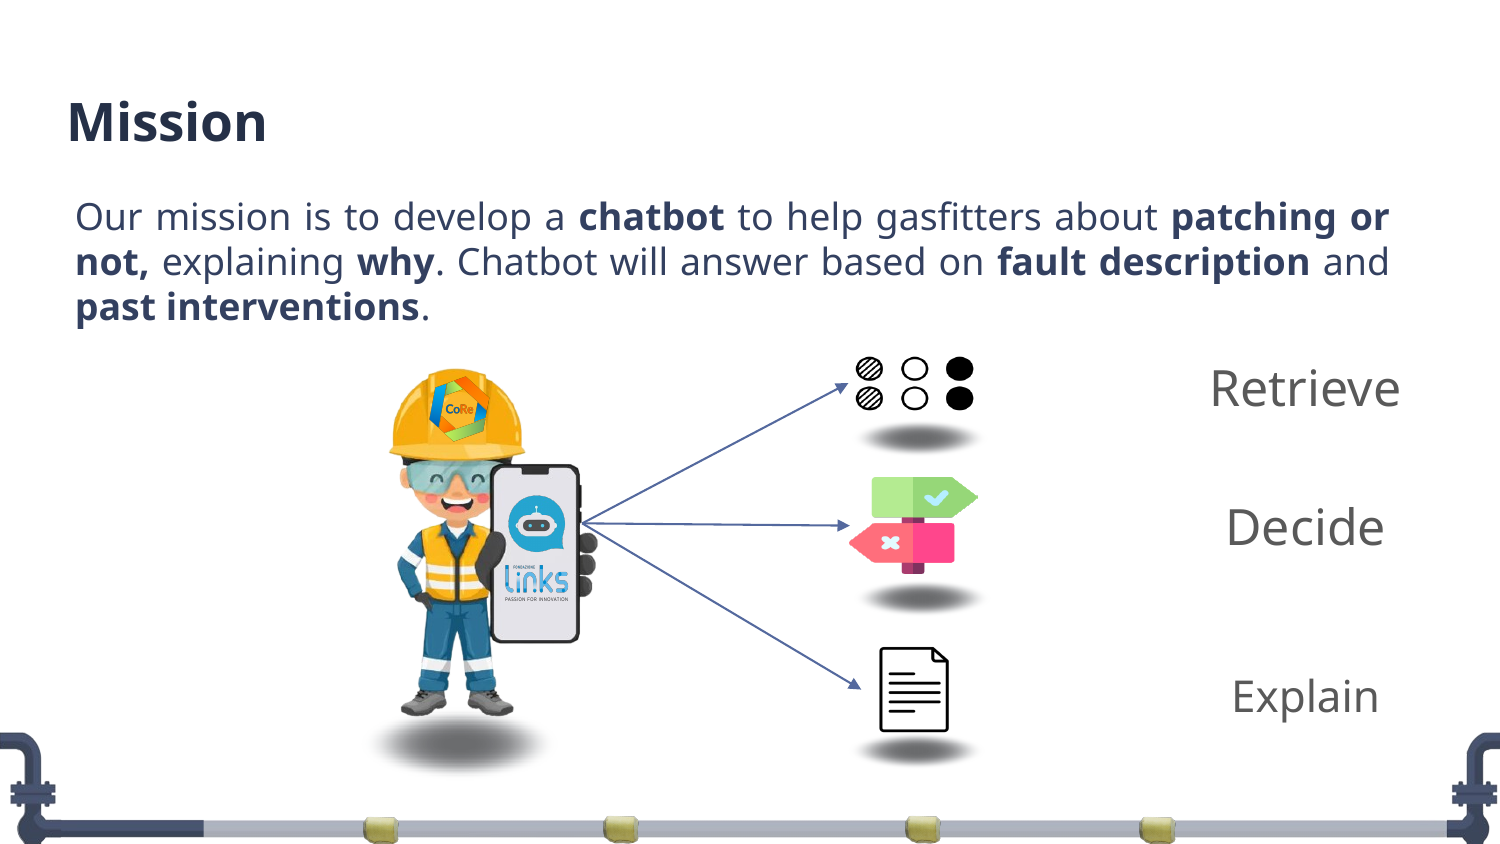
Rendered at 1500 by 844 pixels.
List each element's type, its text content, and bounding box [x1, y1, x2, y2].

picture [849, 477, 978, 574]
list Our mission is to develop a chatbot to help gasfitters about patching or not, explaining why. Chatbot will answer based on fault description and past interventions. [59, 177, 1406, 323]
title Mission [51, 72, 1449, 167]
picture [0, 352, 1500, 844]
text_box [582, 523, 862, 690]
picture [849, 578, 995, 620]
list Explain [1111, 653, 1500, 738]
picture [846, 324, 992, 460]
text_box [582, 382, 849, 521]
list Decide [1111, 480, 1500, 565]
list Retrieve [1111, 341, 1500, 425]
